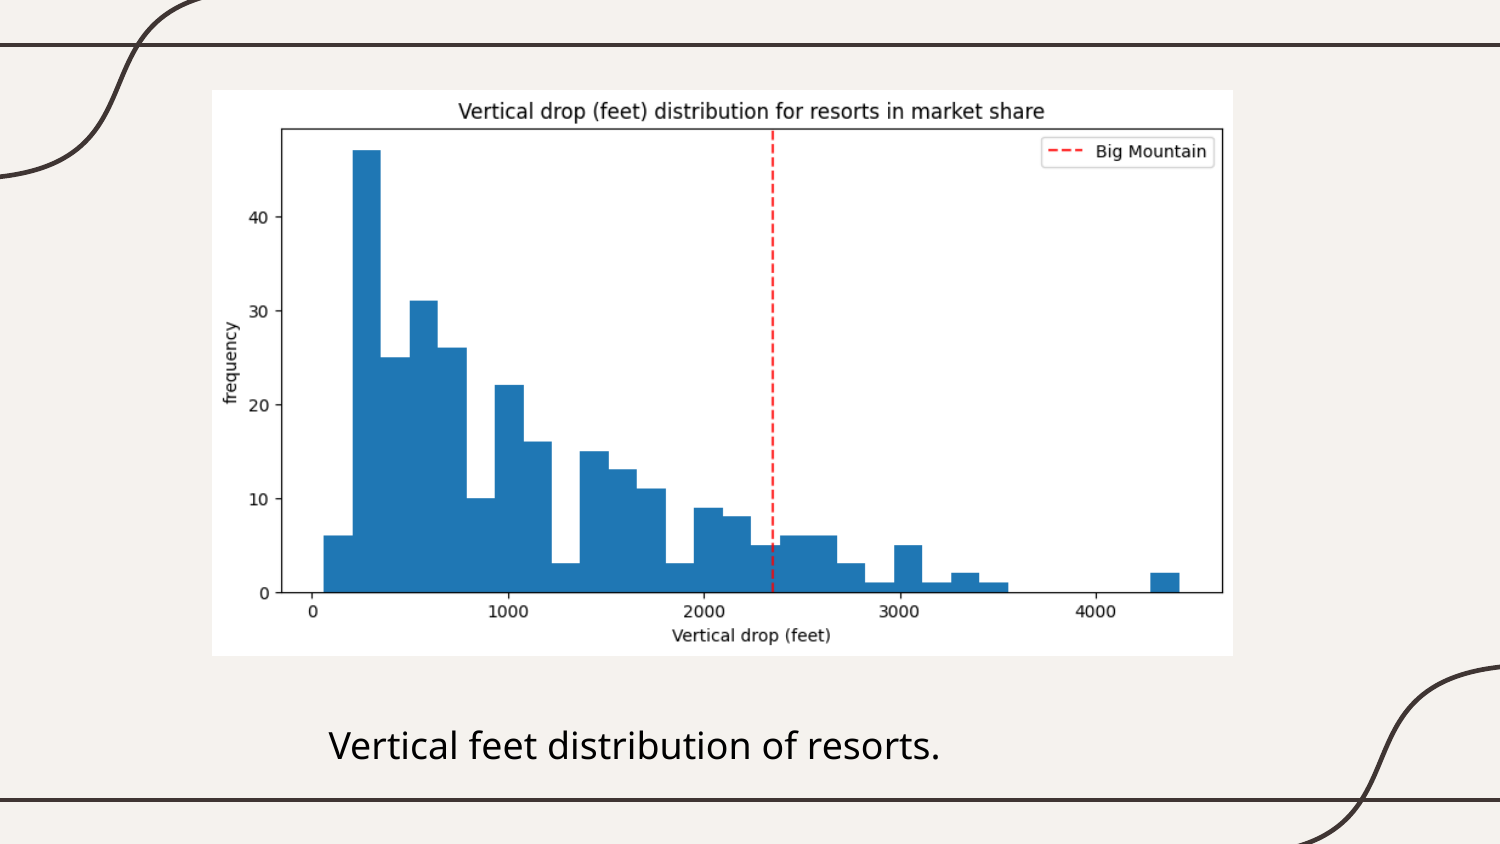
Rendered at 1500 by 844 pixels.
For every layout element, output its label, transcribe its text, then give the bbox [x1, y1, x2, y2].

text_box Vertical feet distribution of resorts. [313, 707, 1043, 783]
picture [211, 90, 1233, 657]
